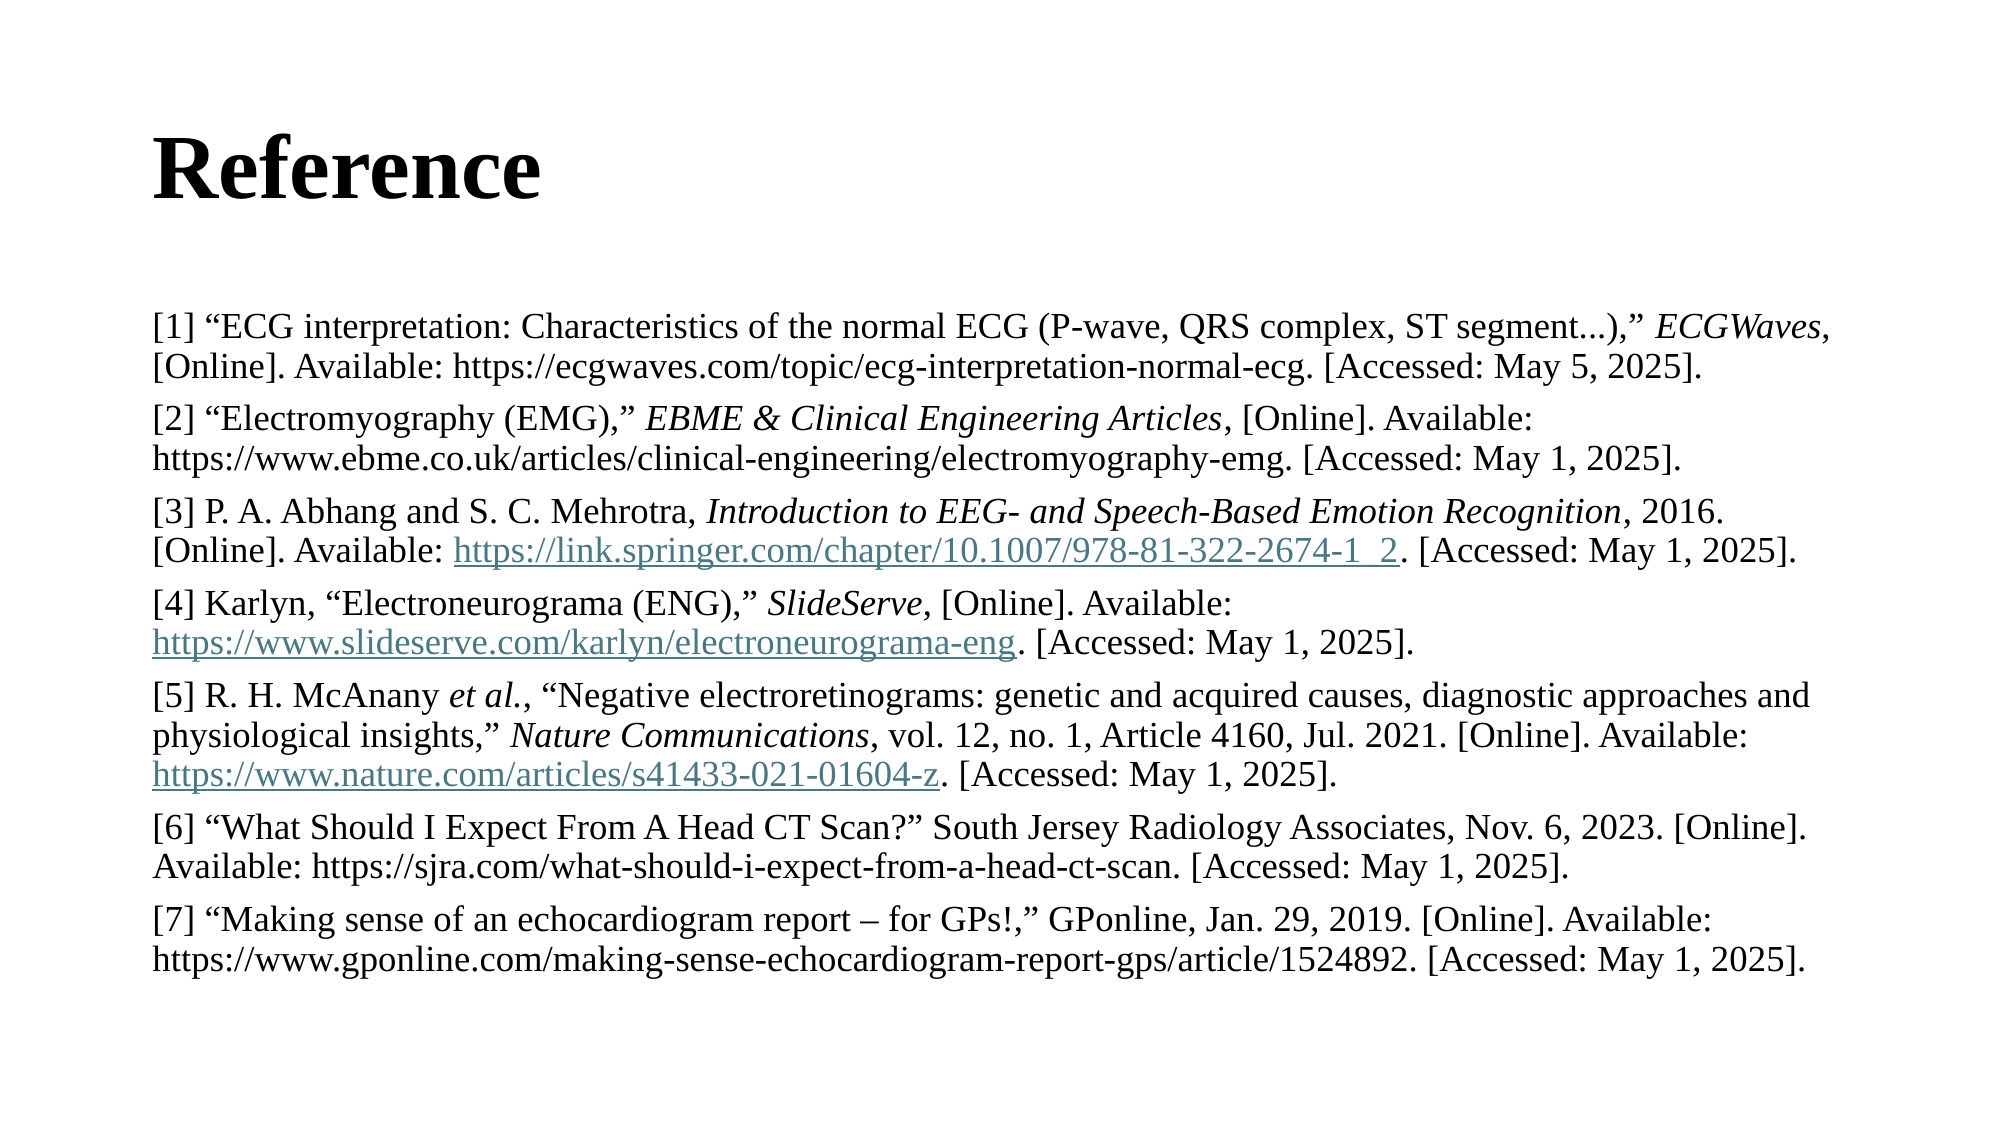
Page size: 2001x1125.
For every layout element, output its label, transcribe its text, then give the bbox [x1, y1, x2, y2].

title Reference [137, 59, 1863, 278]
list [1] “ECG interpretation: Characteristics of the normal ECG (P-wave, QRS complex, ST segment...),” ECGWaves, [Online]. Available: https://ecgwaves.com/topic/ecg-interpretation-normal-ecg. [Accessed: May 5, 2025]. [2] “Electromyography (EMG),” EBME & Clinical Engineering Articles, [Online]. Available: https://www.ebme.co.uk/articles/clinical-engineering/electromyography-emg. [Accessed: May 1, 2025]. [3] P. A. Abhang and S. C. Mehrotra, Introduction to EEG- and Speech-Based Emotion Recognition, 2016. [Online]. Available: https://link.springer.com/chapter/10.1007/978-81-322-2674-1_2. [Accessed: May 1, 2025]. [4] Karlyn, “Electroneurograma (ENG),” SlideServe, [Online]. Available: https://www.slideserve.com/karlyn/electroneurograma-eng. [Accessed: May 1, 2025]. [5] R. H. McAnany et al., “Negative electroretinograms: genetic and acquired causes, diagnostic approaches and physiological insights,” Nature Communications, vol. 12, no. 1, Article 4160, Jul. 2021. [Online]. Available: https://www.nature.com/articles/s41433-021-01604-z. [Accessed: May 1, 2025]. [6] “What Should I Expect From A Head CT Scan?” South Jersey Radiology Associates, Nov. 6, 2023. [Online]. Available: https://sjra.com/what-should-i-expect-from-a-head-ct-scan. [Accessed: May 1, 2025]. [7] “Making sense of an echocardiogram report – for GPs!,” GPonline, Jan. 29, 2019. [Online]. Available: https://www.gponline.com/making-sense-echocardiogram-report-gps/article/1524892. [Accessed: May 1, 2025]. [137, 299, 1863, 1014]
